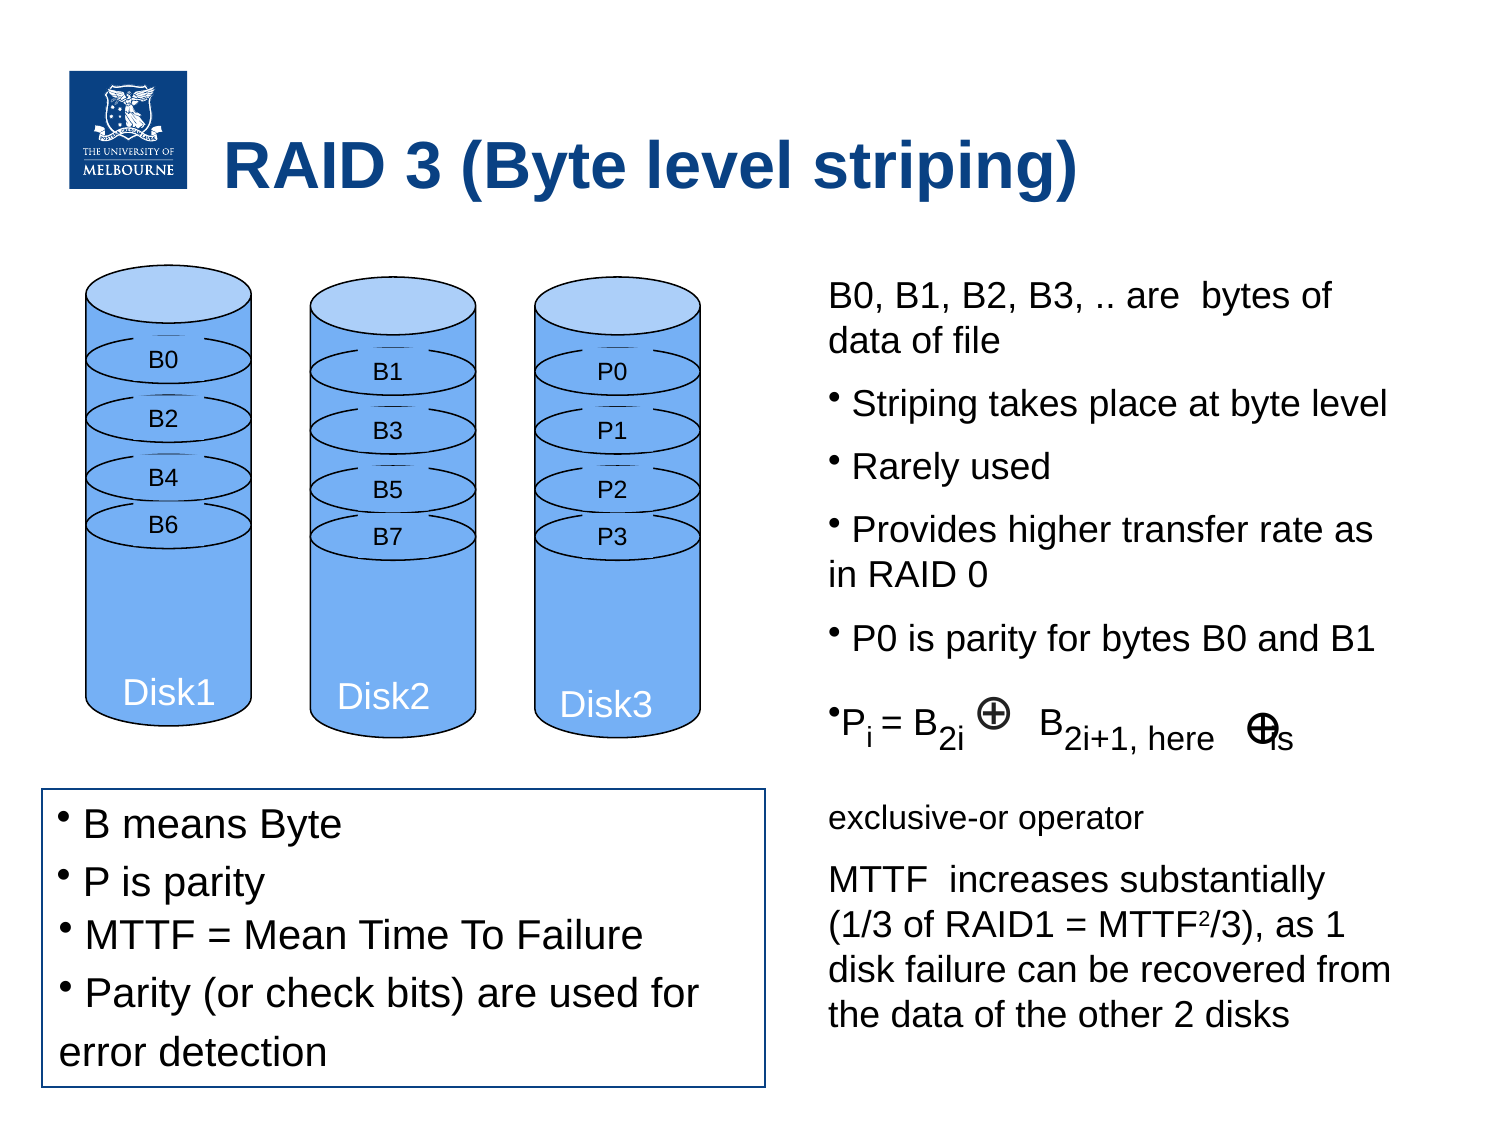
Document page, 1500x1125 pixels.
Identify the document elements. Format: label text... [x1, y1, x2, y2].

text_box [310, 276, 476, 738]
text_box B means Byte P is parity [41, 789, 766, 1088]
text_box ⊕ [1214, 686, 1324, 762]
text_box MTTF = Mean Time To Failure Parity (or check bits) are used for error detection [43, 900, 1121, 1082]
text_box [85, 265, 252, 726]
text_box ⊕ [958, 672, 1030, 748]
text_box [534, 276, 701, 738]
text_box B0, B1, B2, B3, .. are bytes of data of file Striping takes place at byte level Rarely used Provides higher transfer rate as in RAID 0 P0 is parity for bytes B0 and B1 Pi = B2i B2i+1, here is exclusive-or operator MTTF increases substantially (1/3 of RAID1 = MTTF2/3), as 1 disk failure can be recovered from the data of the other 2 disks [813, 263, 1415, 1125]
title RAID 3 (Byte level striping) [208, 64, 1443, 211]
